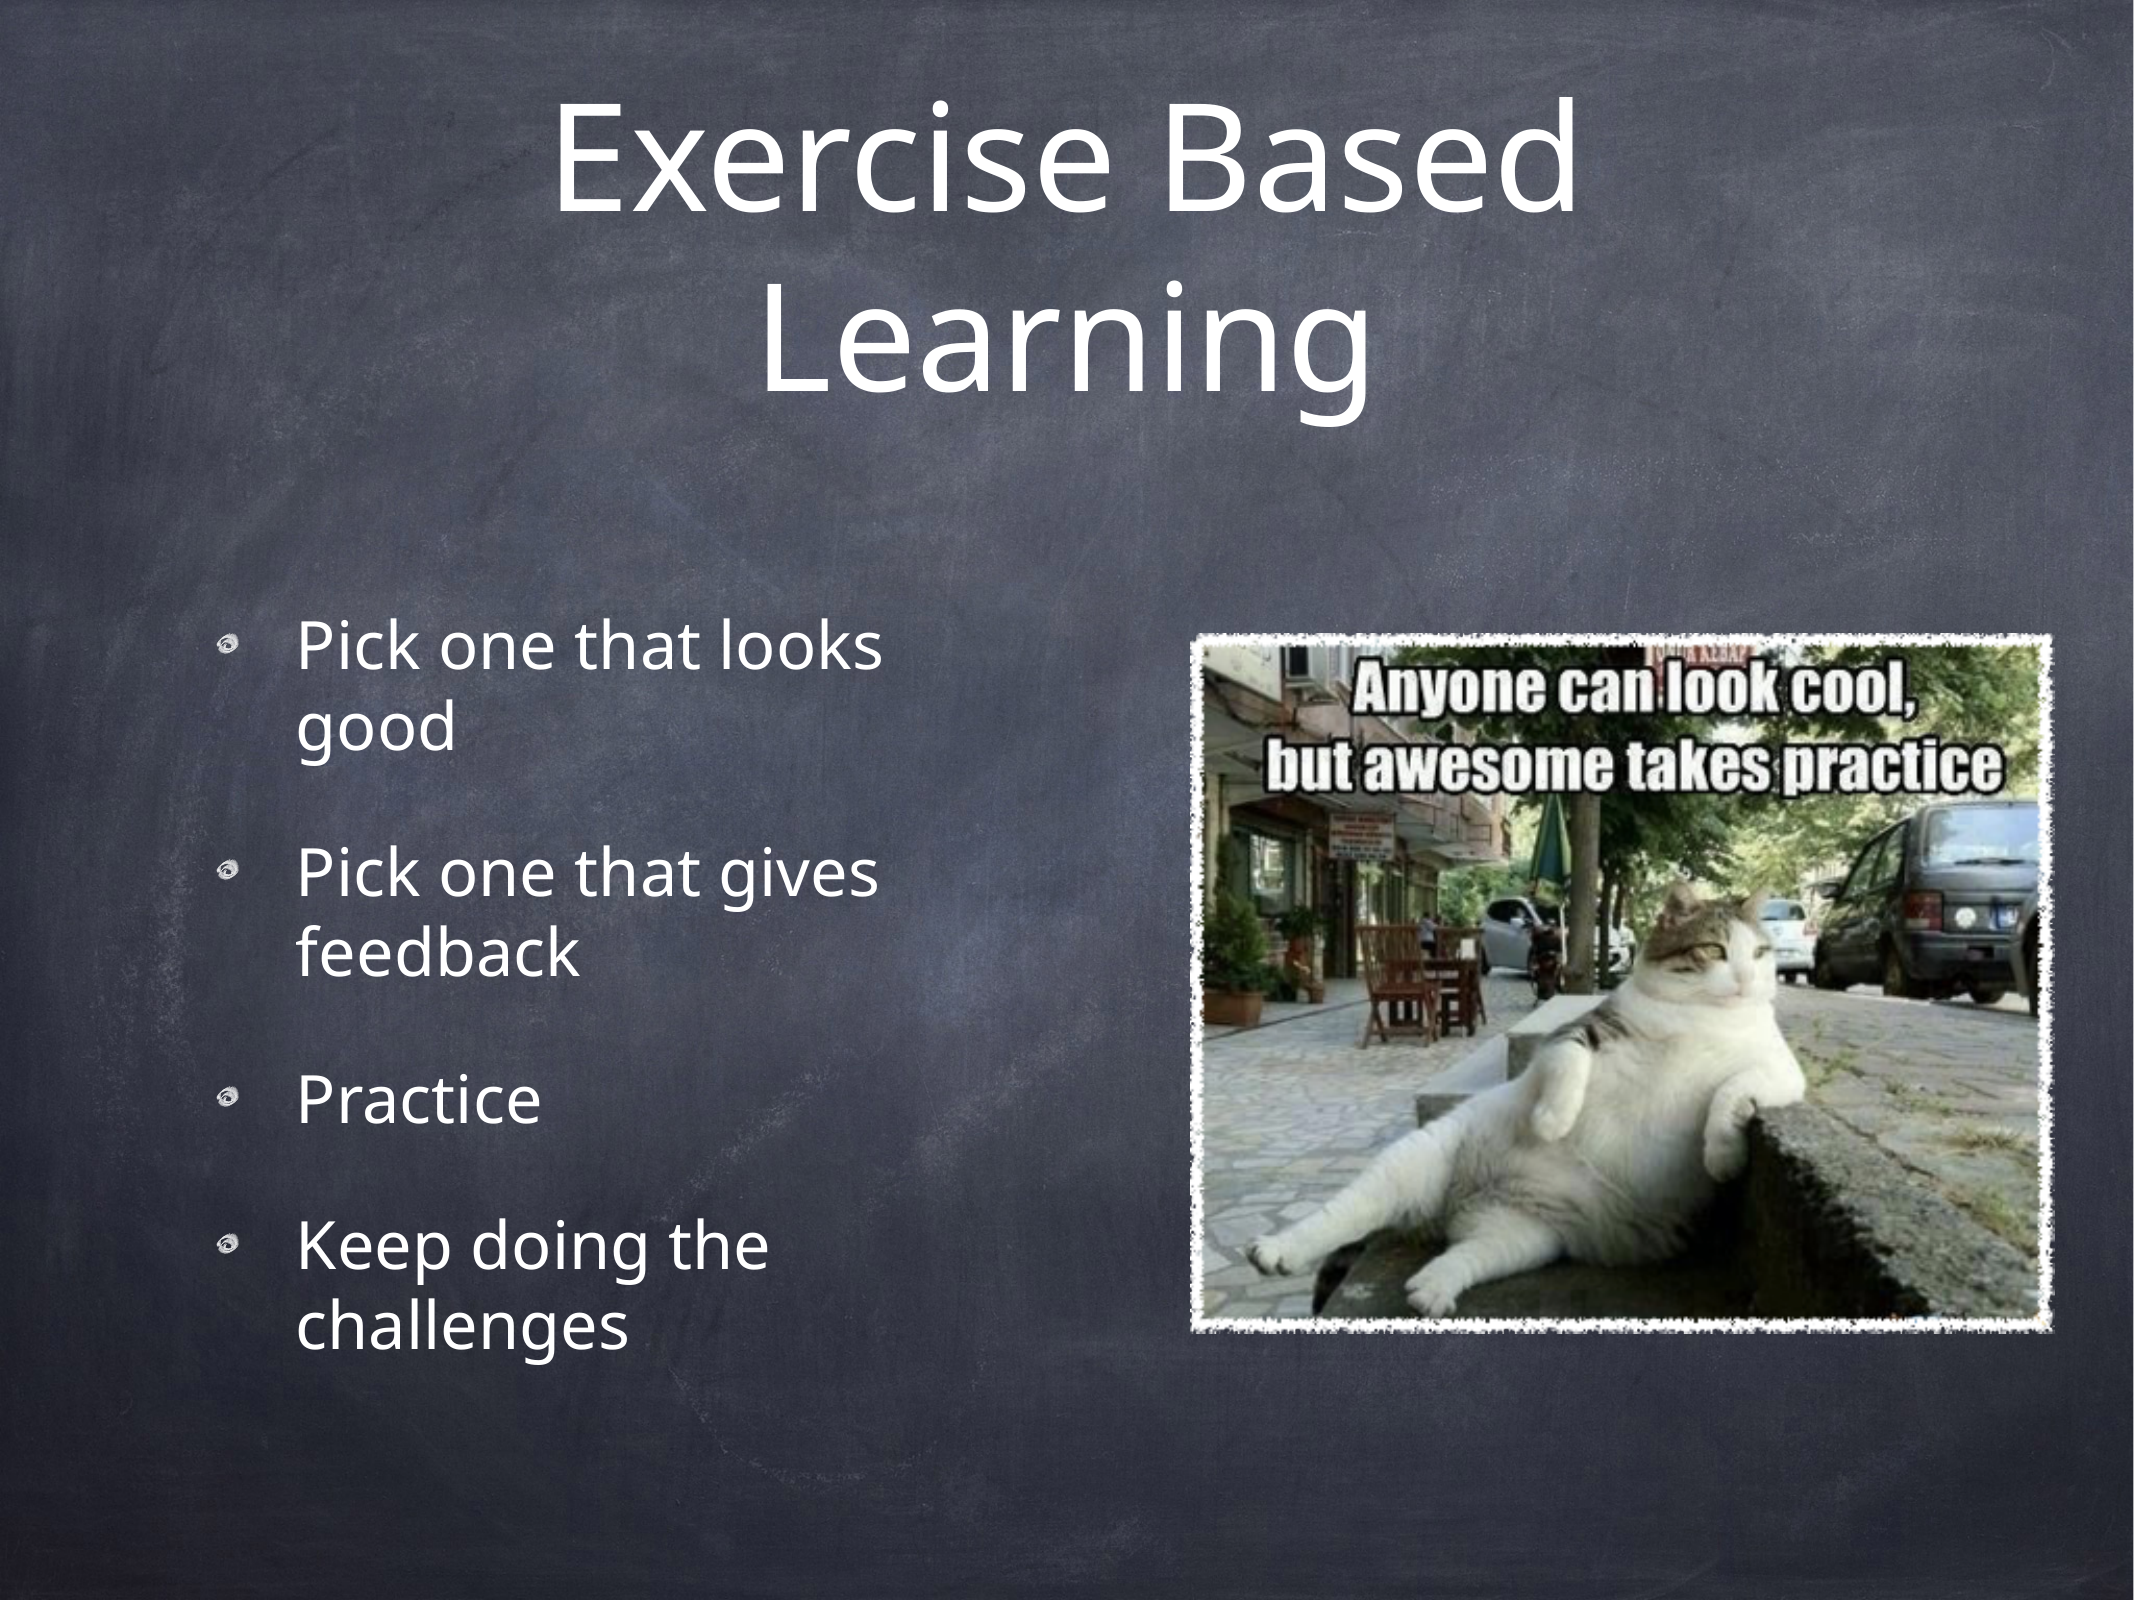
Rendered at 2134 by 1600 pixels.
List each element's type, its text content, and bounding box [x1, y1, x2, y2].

picture [0, 0, 2134, 1600]
title Exercise Based Learning [207, 32, 1926, 451]
list Pick one that looks good Pick one that gives feedback Practice Keep doing the challenges [207, 482, 1074, 1484]
